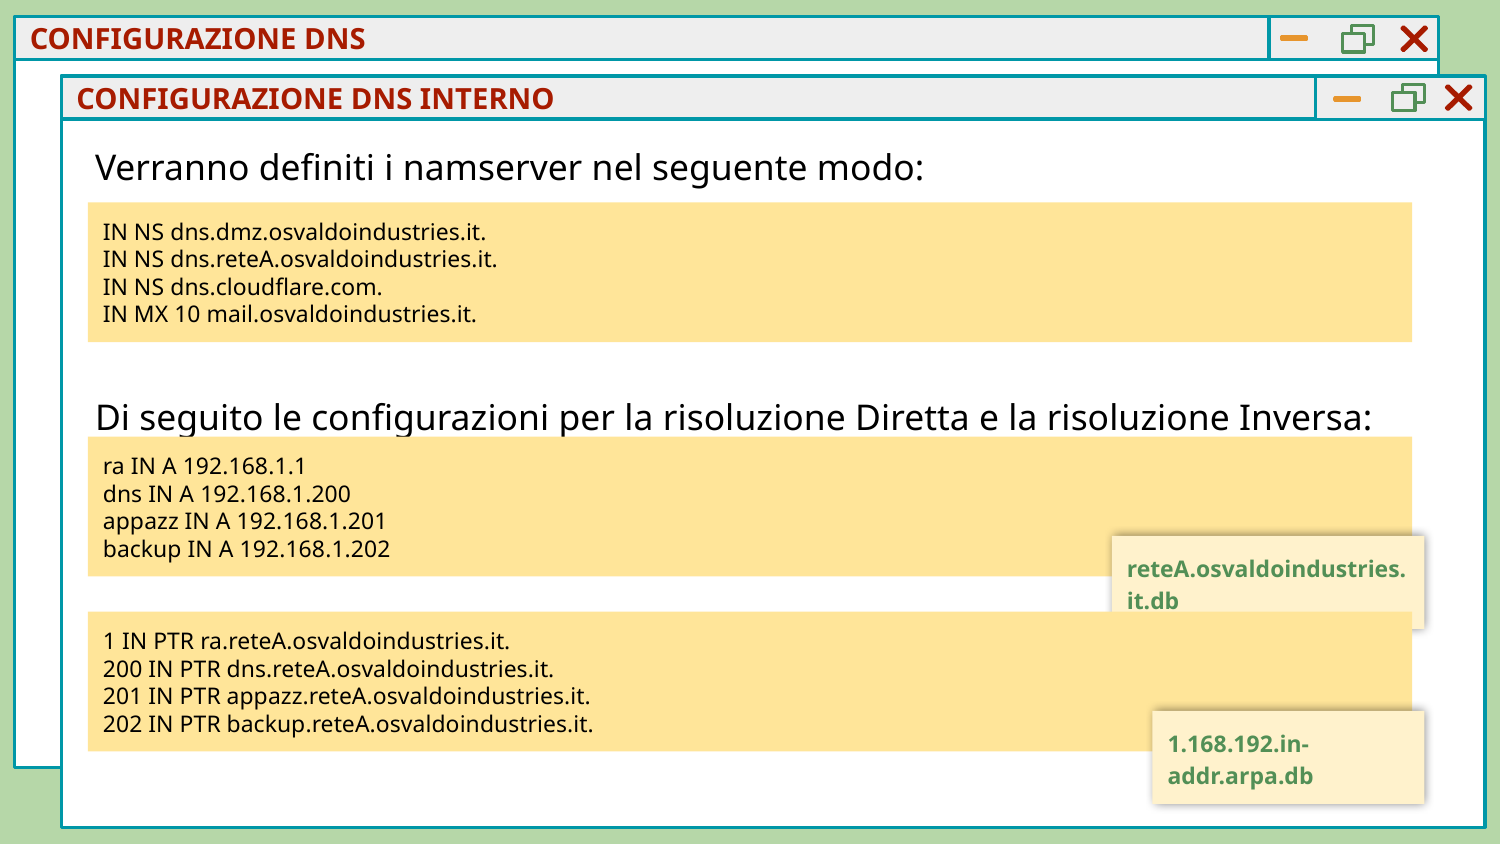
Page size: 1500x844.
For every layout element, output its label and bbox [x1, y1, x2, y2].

text_box [87, 611, 1425, 770]
text_box [14, 16, 1486, 828]
text_box [87, 436, 1425, 595]
